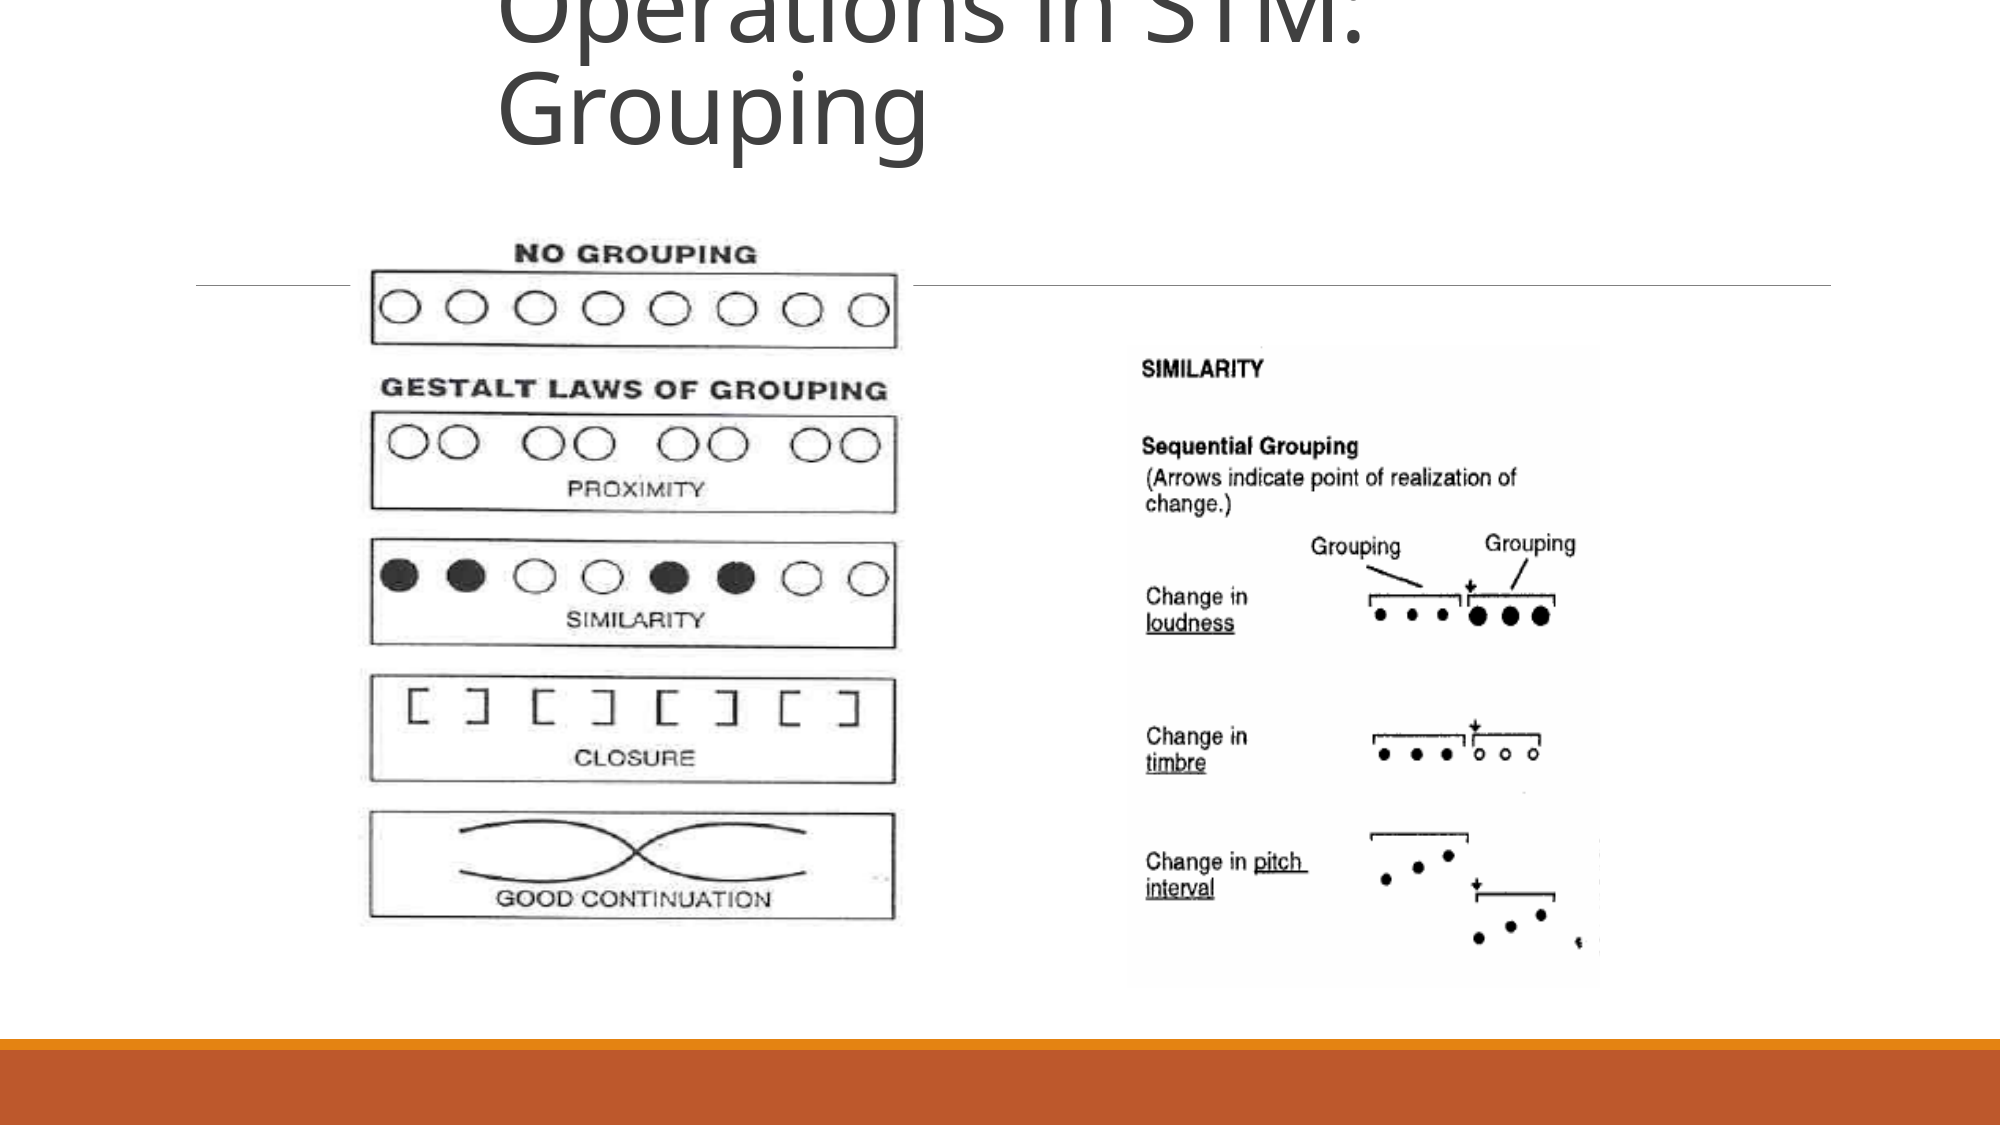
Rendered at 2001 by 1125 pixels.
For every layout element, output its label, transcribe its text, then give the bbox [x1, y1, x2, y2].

title Operations in STM: Grouping [480, 31, 1650, 173]
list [1126, 344, 1601, 988]
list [349, 219, 914, 942]
